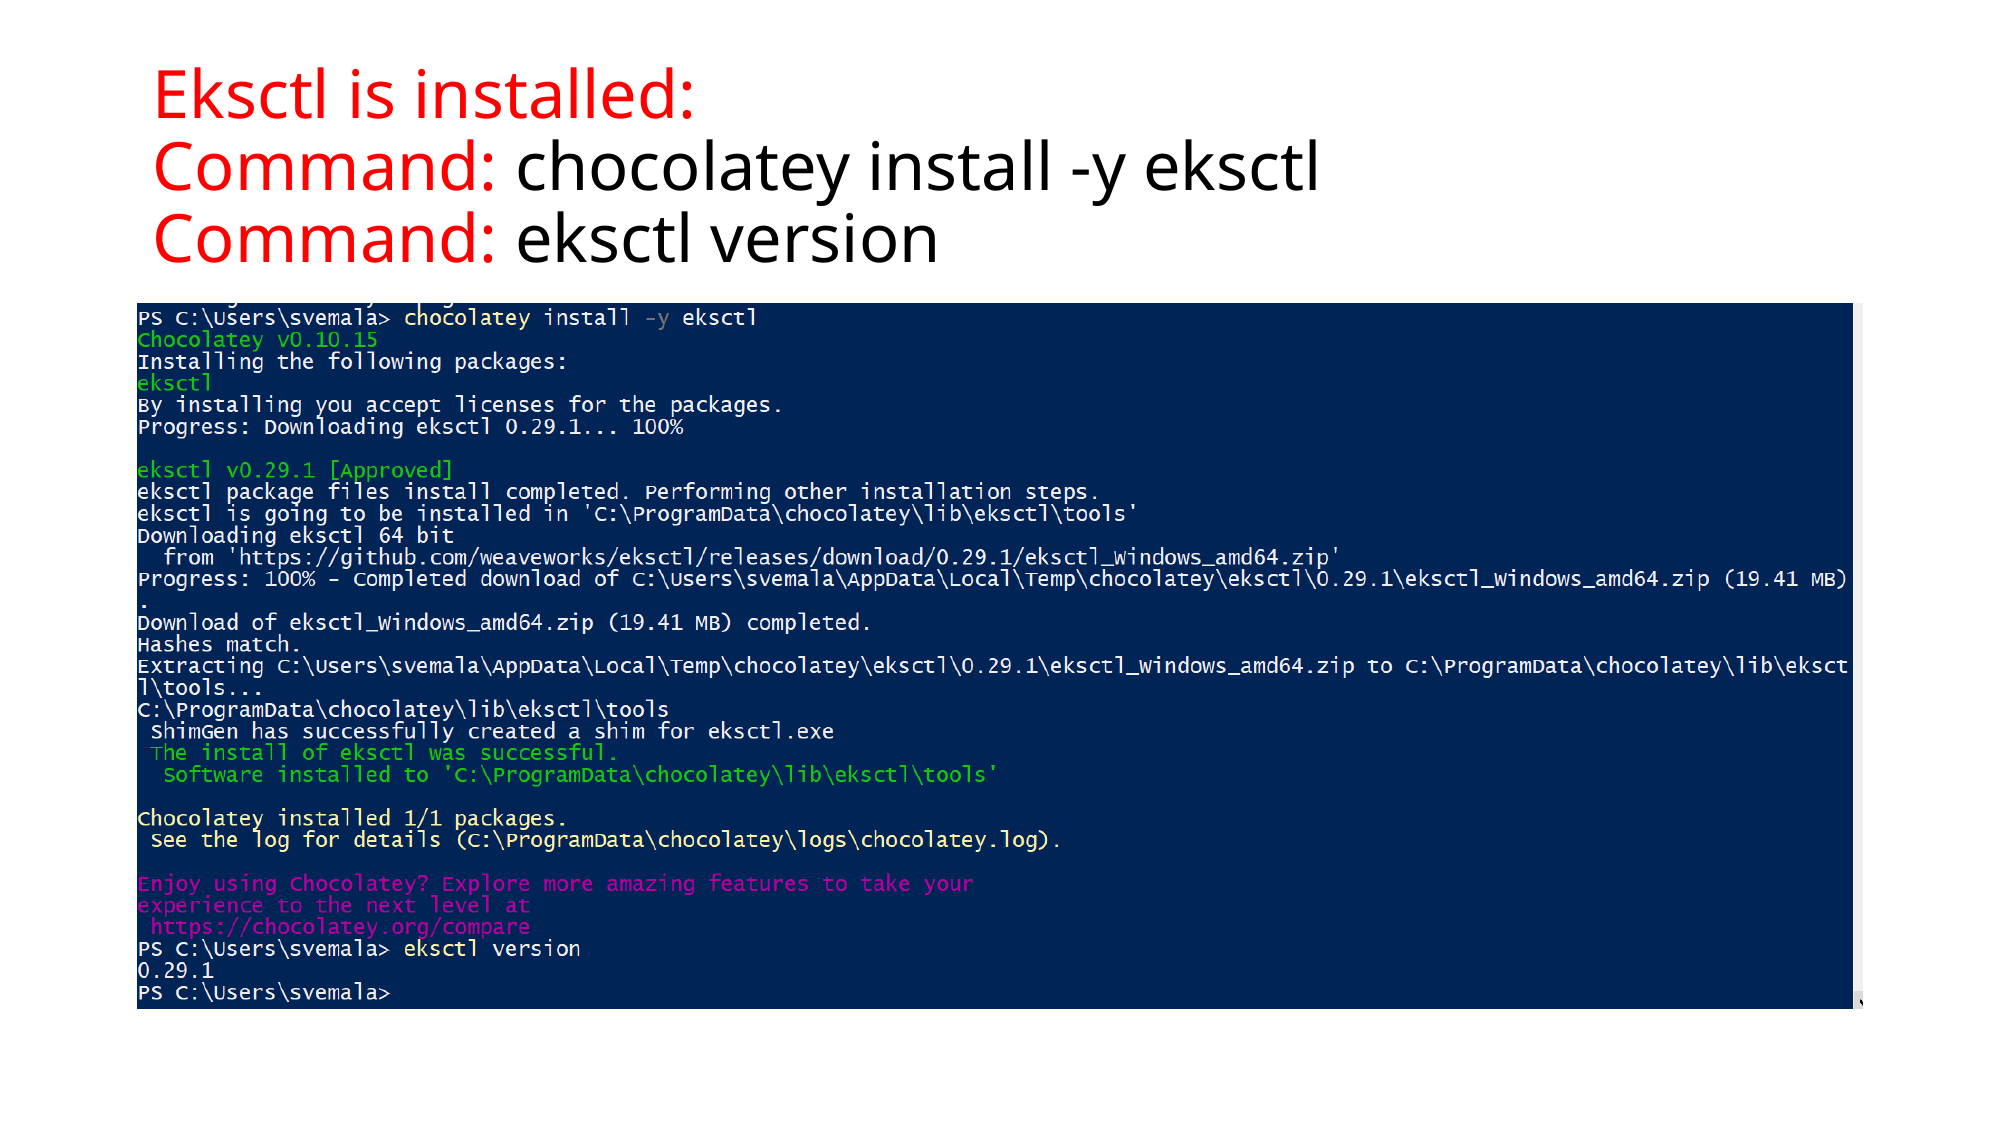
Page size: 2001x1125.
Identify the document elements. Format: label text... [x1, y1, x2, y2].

title Eksctl is installed: Command: chocolatey install -y eksctl Command: eksctl version [137, 59, 1863, 278]
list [137, 303, 1863, 1009]
